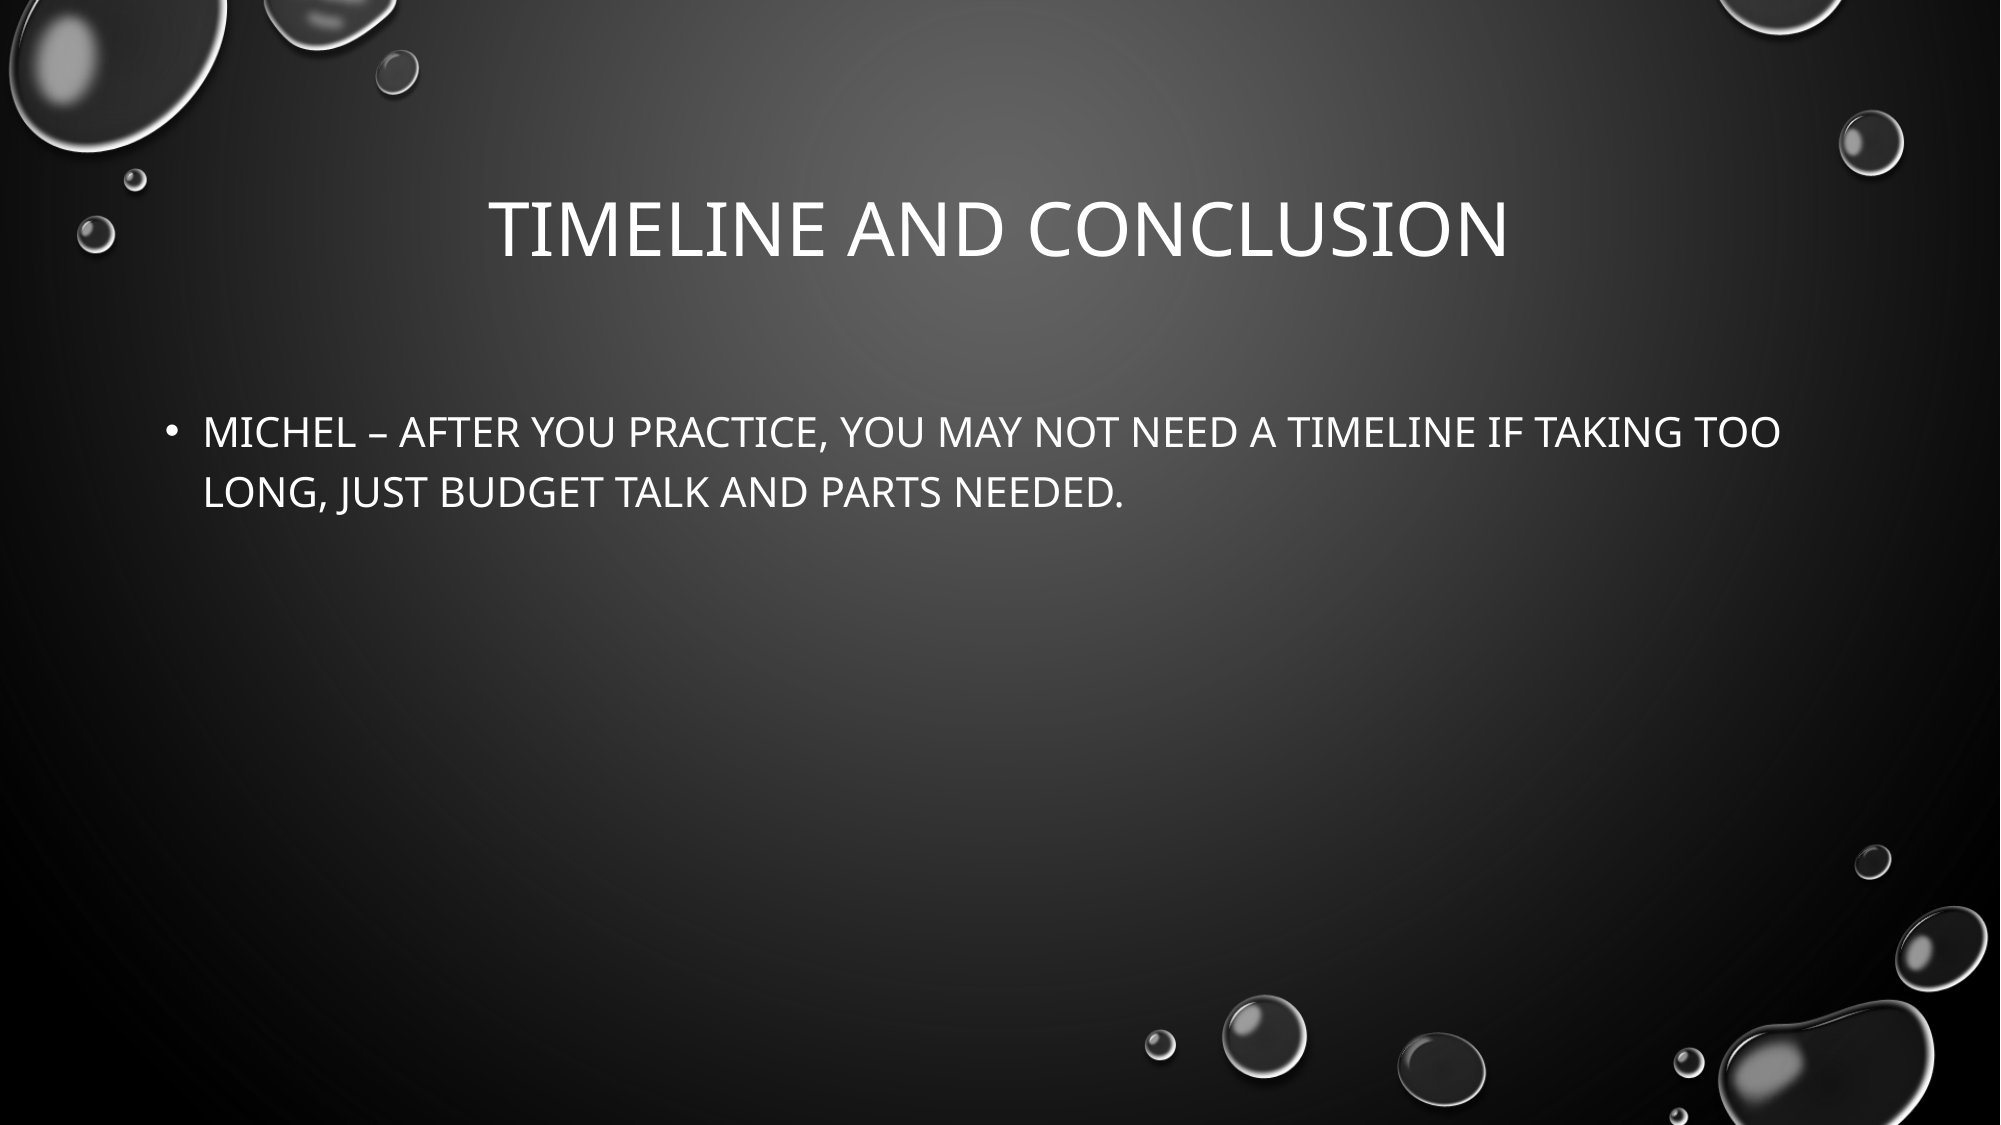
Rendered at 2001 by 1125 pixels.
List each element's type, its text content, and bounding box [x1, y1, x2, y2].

picture [0, 0, 2000, 1125]
list Michel – after you practice, you may not need a timeline if taking too long, just budget talk and parts needed. [149, 388, 1850, 950]
title Timeline and Conclusion [149, 101, 1851, 364]
